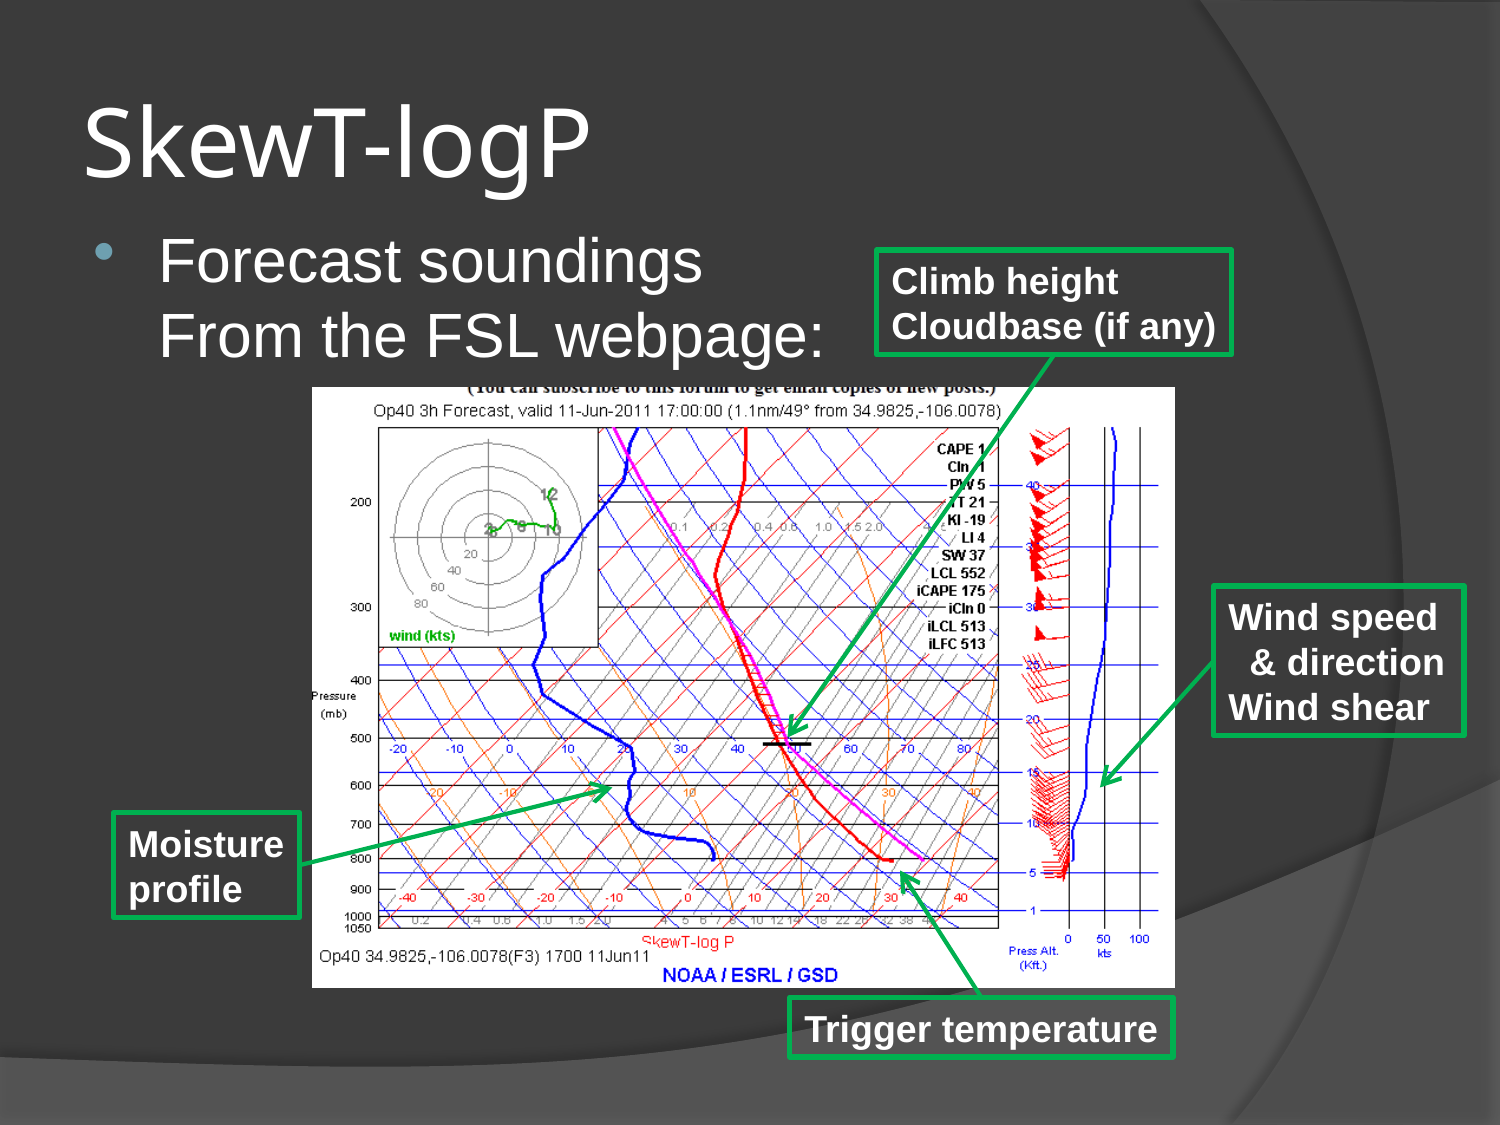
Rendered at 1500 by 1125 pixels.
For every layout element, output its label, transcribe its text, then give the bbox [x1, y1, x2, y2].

text_box Climb height Cloudbase (if any) [876, 249, 1232, 355]
text_box Wind speed & direction Wind shear [1213, 586, 1464, 736]
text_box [300, 787, 613, 867]
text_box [1099, 661, 1213, 788]
text_box Moisture profile [113, 812, 300, 918]
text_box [787, 355, 1055, 738]
picture [312, 387, 1176, 989]
text_box Trigger temperature [789, 998, 1174, 1058]
title SkewT-logP [75, 45, 1300, 212]
list Forecast soundings From the FSL webpage: [75, 212, 1300, 1005]
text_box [899, 870, 982, 998]
